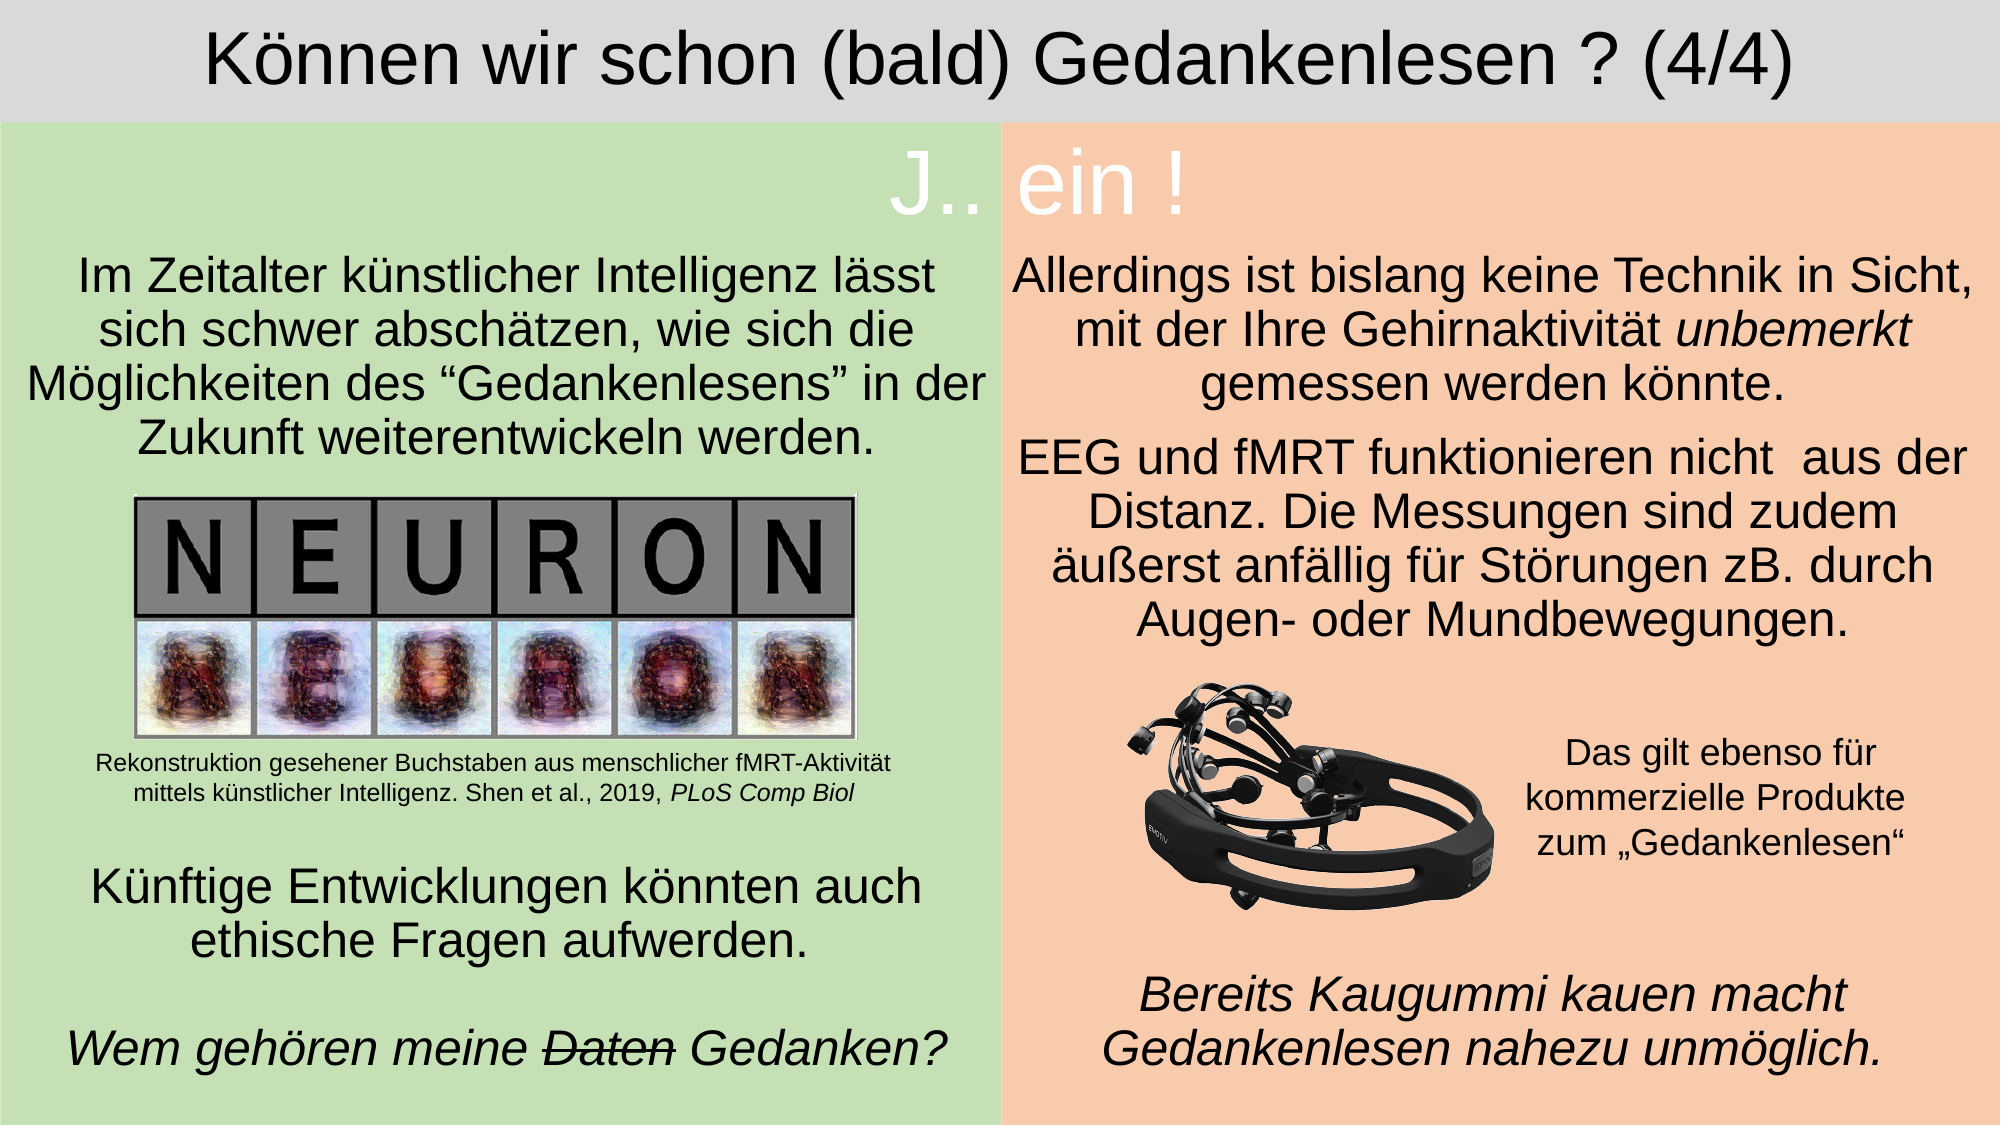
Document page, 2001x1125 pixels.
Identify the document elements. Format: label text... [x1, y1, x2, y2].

text_box J.. [0, 123, 1000, 241]
title Können wir schon (bald) Gedankenlesen ? (4/4) [0, 0, 2000, 123]
text_box Das gilt ebenso für kommerzielle Produkte zum „Gedankenlesen“ [1514, 720, 1932, 870]
picture [1107, 656, 1514, 936]
list Im Zeitalter künstlicher Intelligenz lässt sich schwer abschätzen, wie sich die Möglichkeiten des “Gedankenlesens” in der Zukunft weiterentwickeln werden. Künftige Entwicklungen könnten auch ethische Fragen aufwerden. Wem gehören meine Daten Gedanken? Allerdings ist bislang keine Technik in Sicht, mit der Ihre Gehirnaktivität unbemerkt gemessen werden könnte. EEG und fMRT funktionieren nicht aus der Distanz. Die Messungen sind zudem äußerst anfällig für Störungen zB. durch Augen- oder Mundbewegungen. Bereits Kaugummi kauen macht Gedankenlesen nahezu unmöglich. [0, 241, 2000, 1125]
picture [125, 491, 858, 740]
text_box Rekonstruktion gesehener Buchstaben aus menschlicher fMRT-Aktivität mittels künstlicher Intelligenz. Shen et al., 2019, PLoS Comp Biol [80, 739, 908, 844]
text_box ein ! [1000, 123, 2000, 241]
